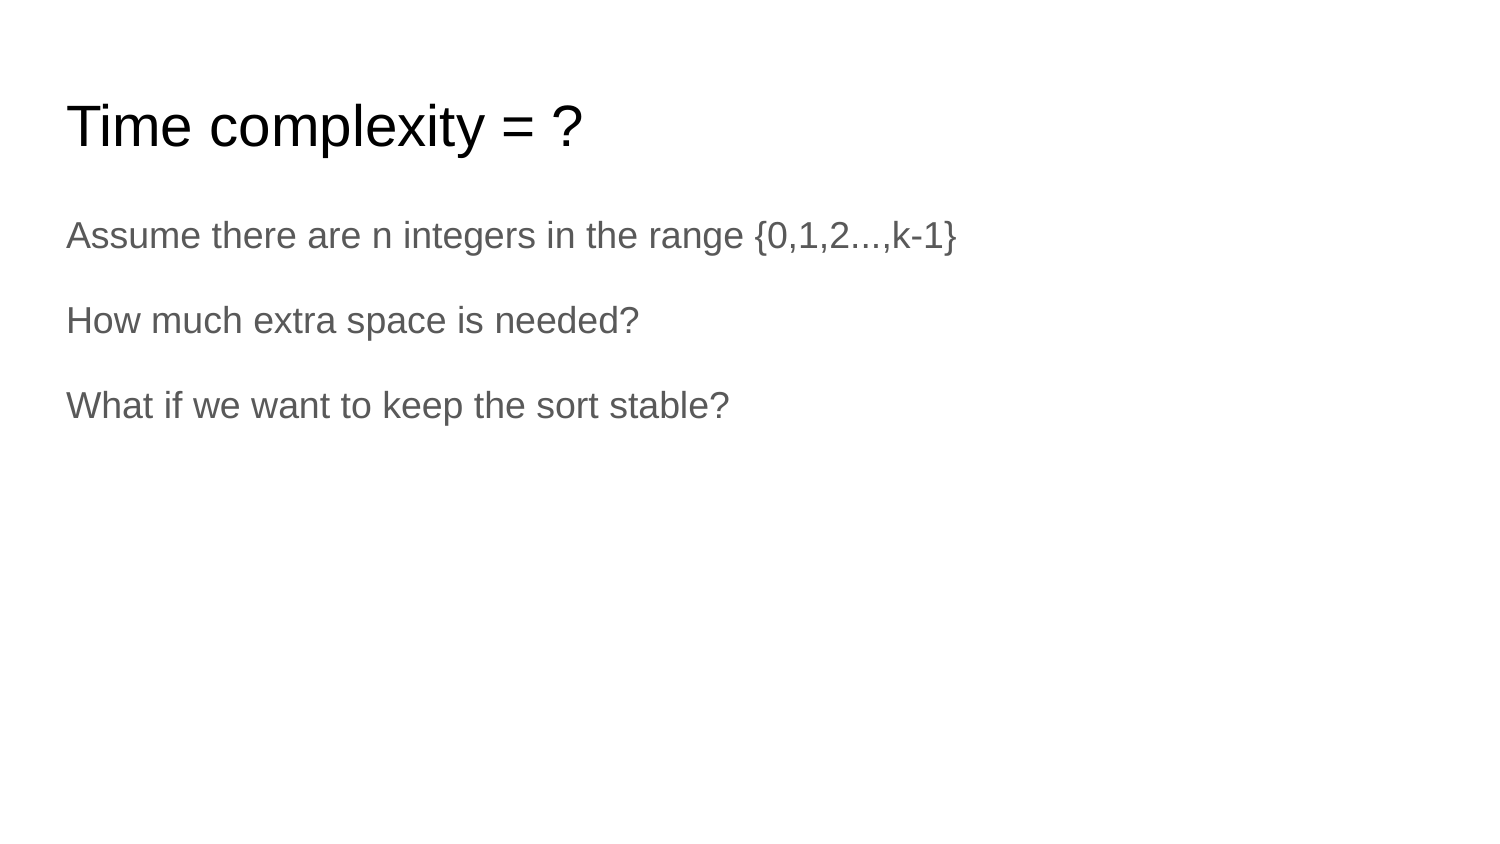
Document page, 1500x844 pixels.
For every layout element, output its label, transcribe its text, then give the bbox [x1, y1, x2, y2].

list Assume there are n integers in the range {0,1,2...,k-1} How much extra space is needed? What if we want to keep the sort stable? [51, 189, 1449, 750]
title Time complexity = ? [51, 72, 1449, 167]
